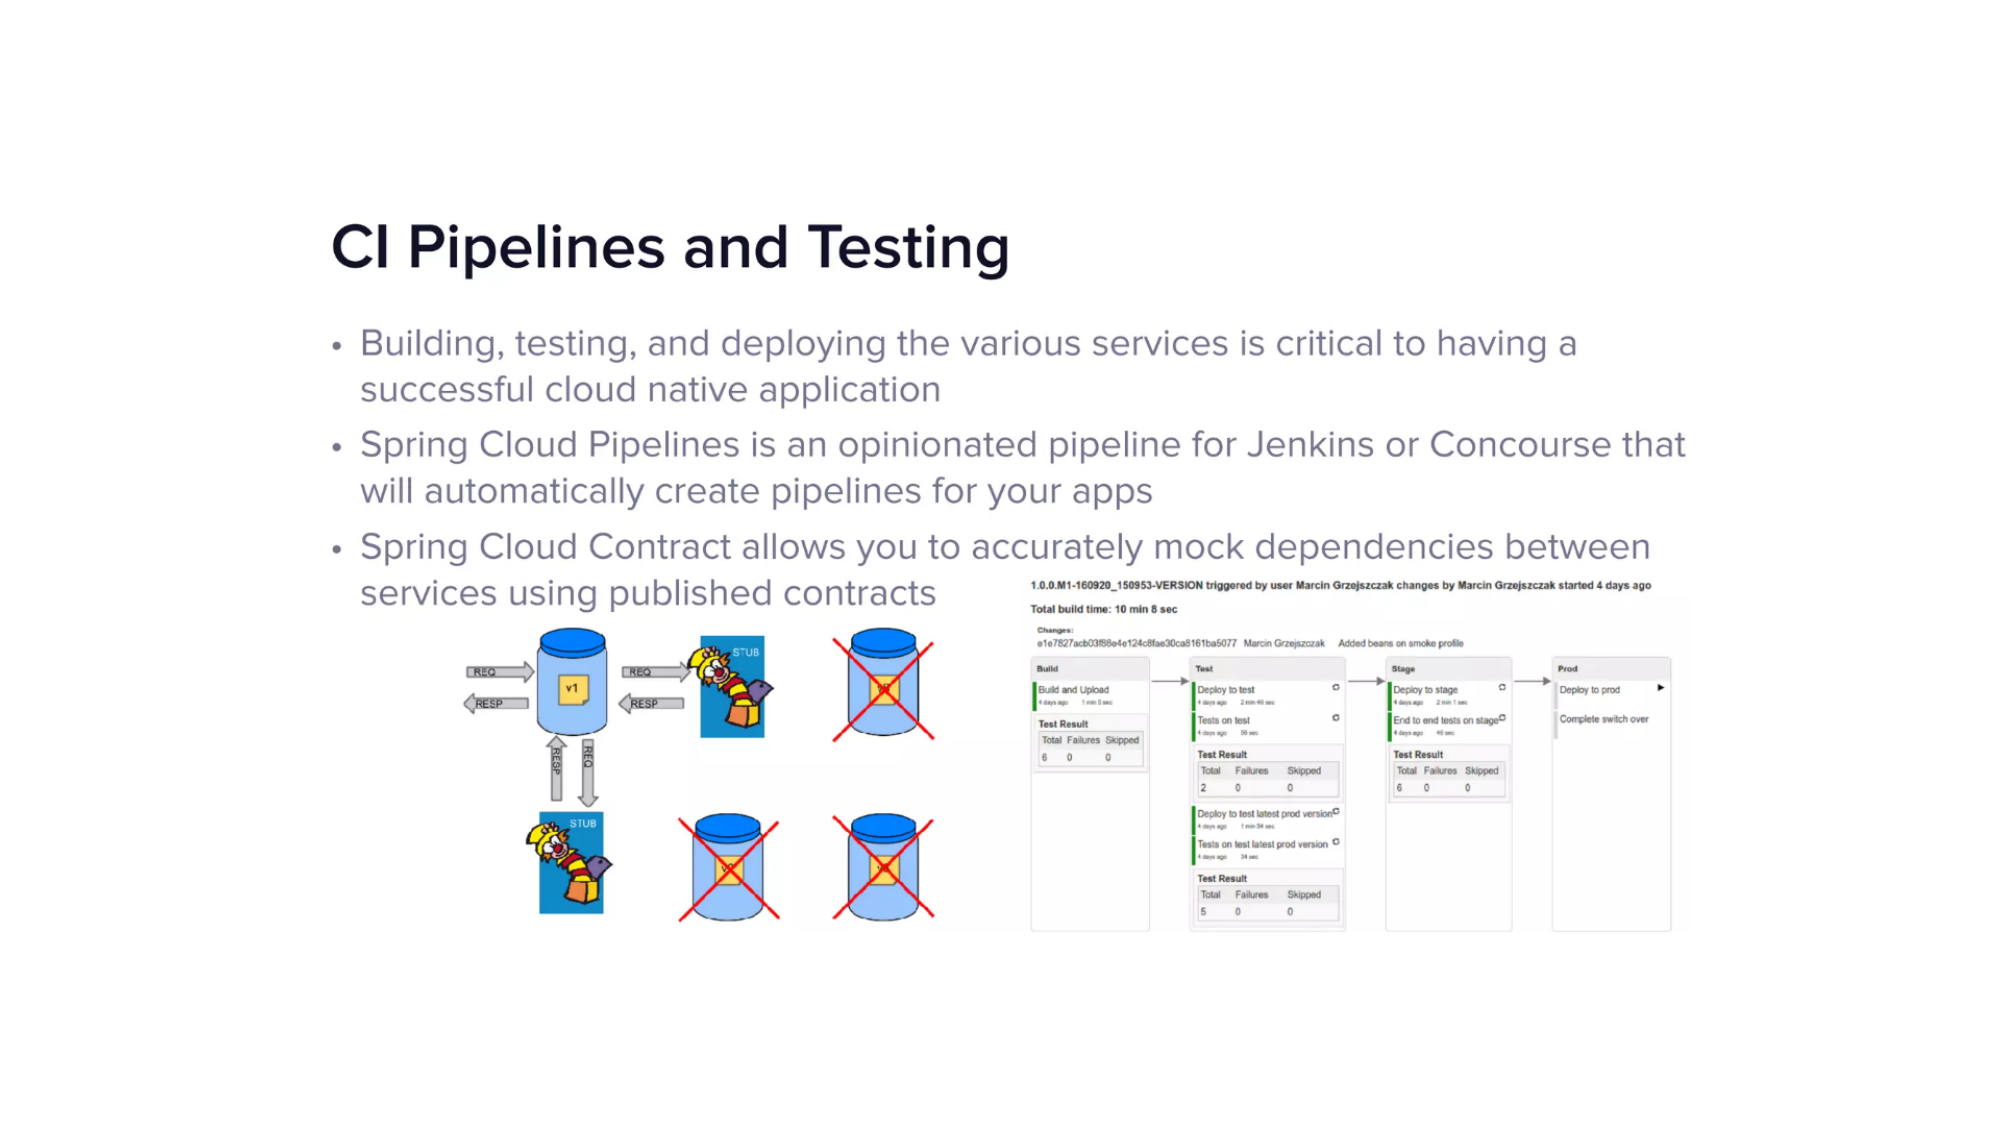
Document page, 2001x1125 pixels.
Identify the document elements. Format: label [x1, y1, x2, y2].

picture [308, 192, 1692, 933]
